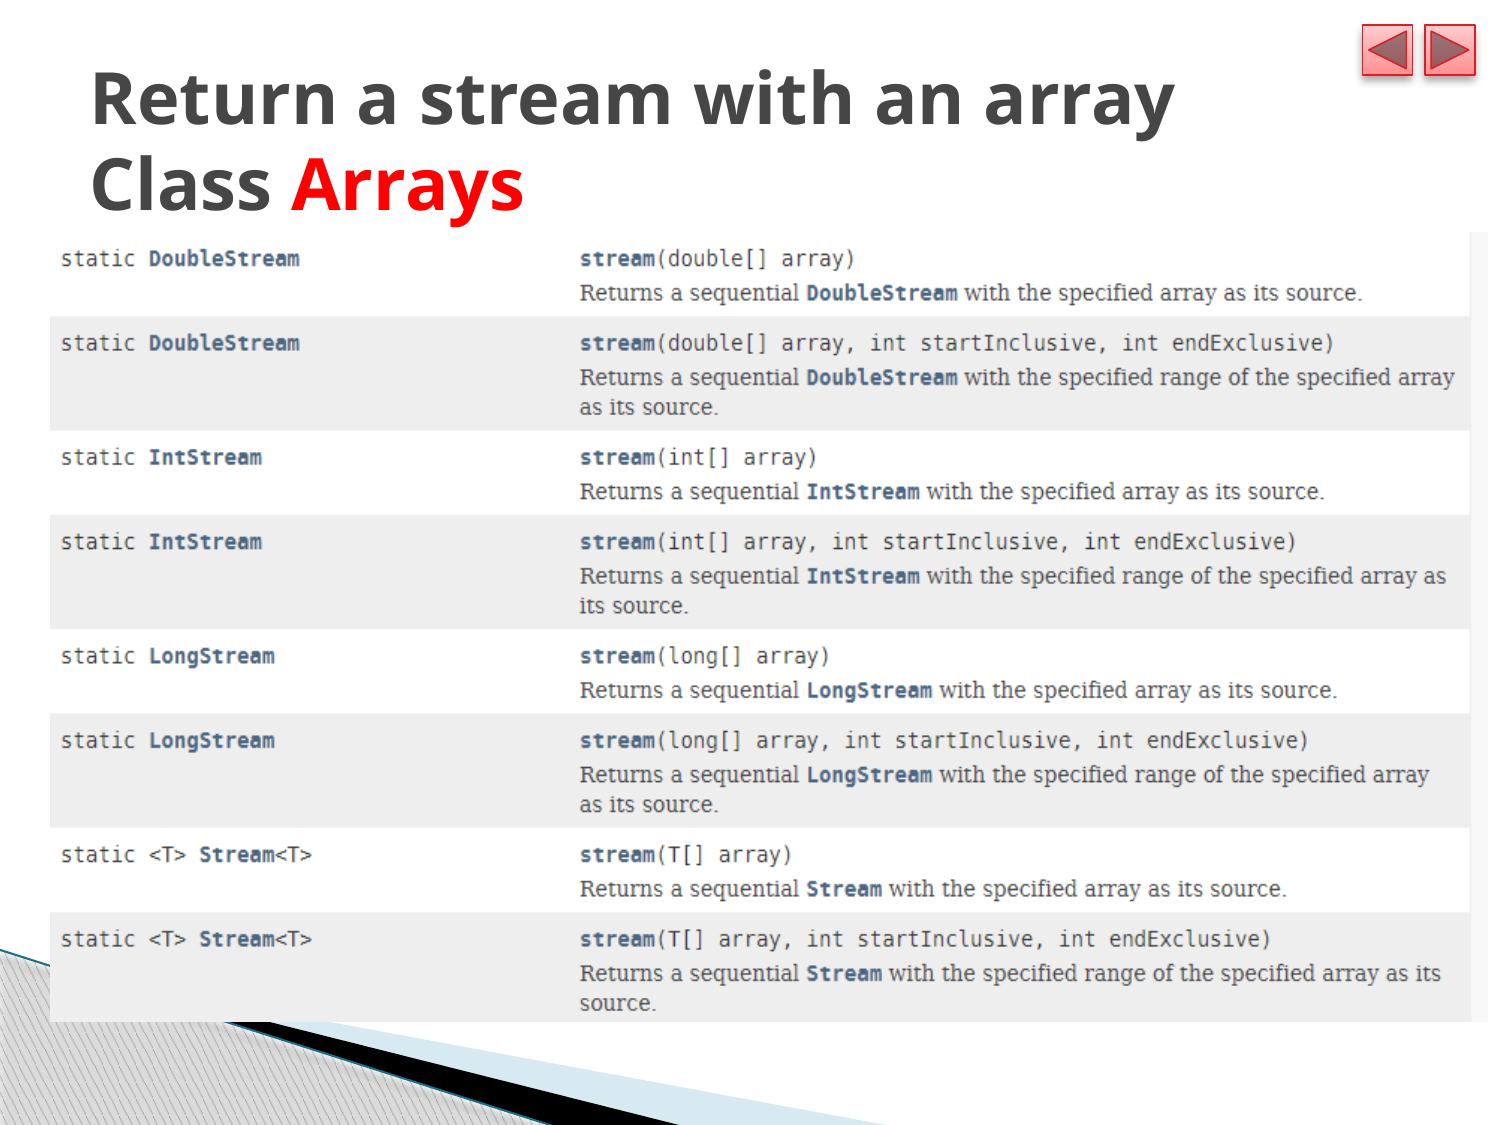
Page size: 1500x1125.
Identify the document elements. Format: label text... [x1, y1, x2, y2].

title Return a stream with an array Class Arrays [75, 45, 1425, 232]
picture [49, 232, 1488, 1022]
